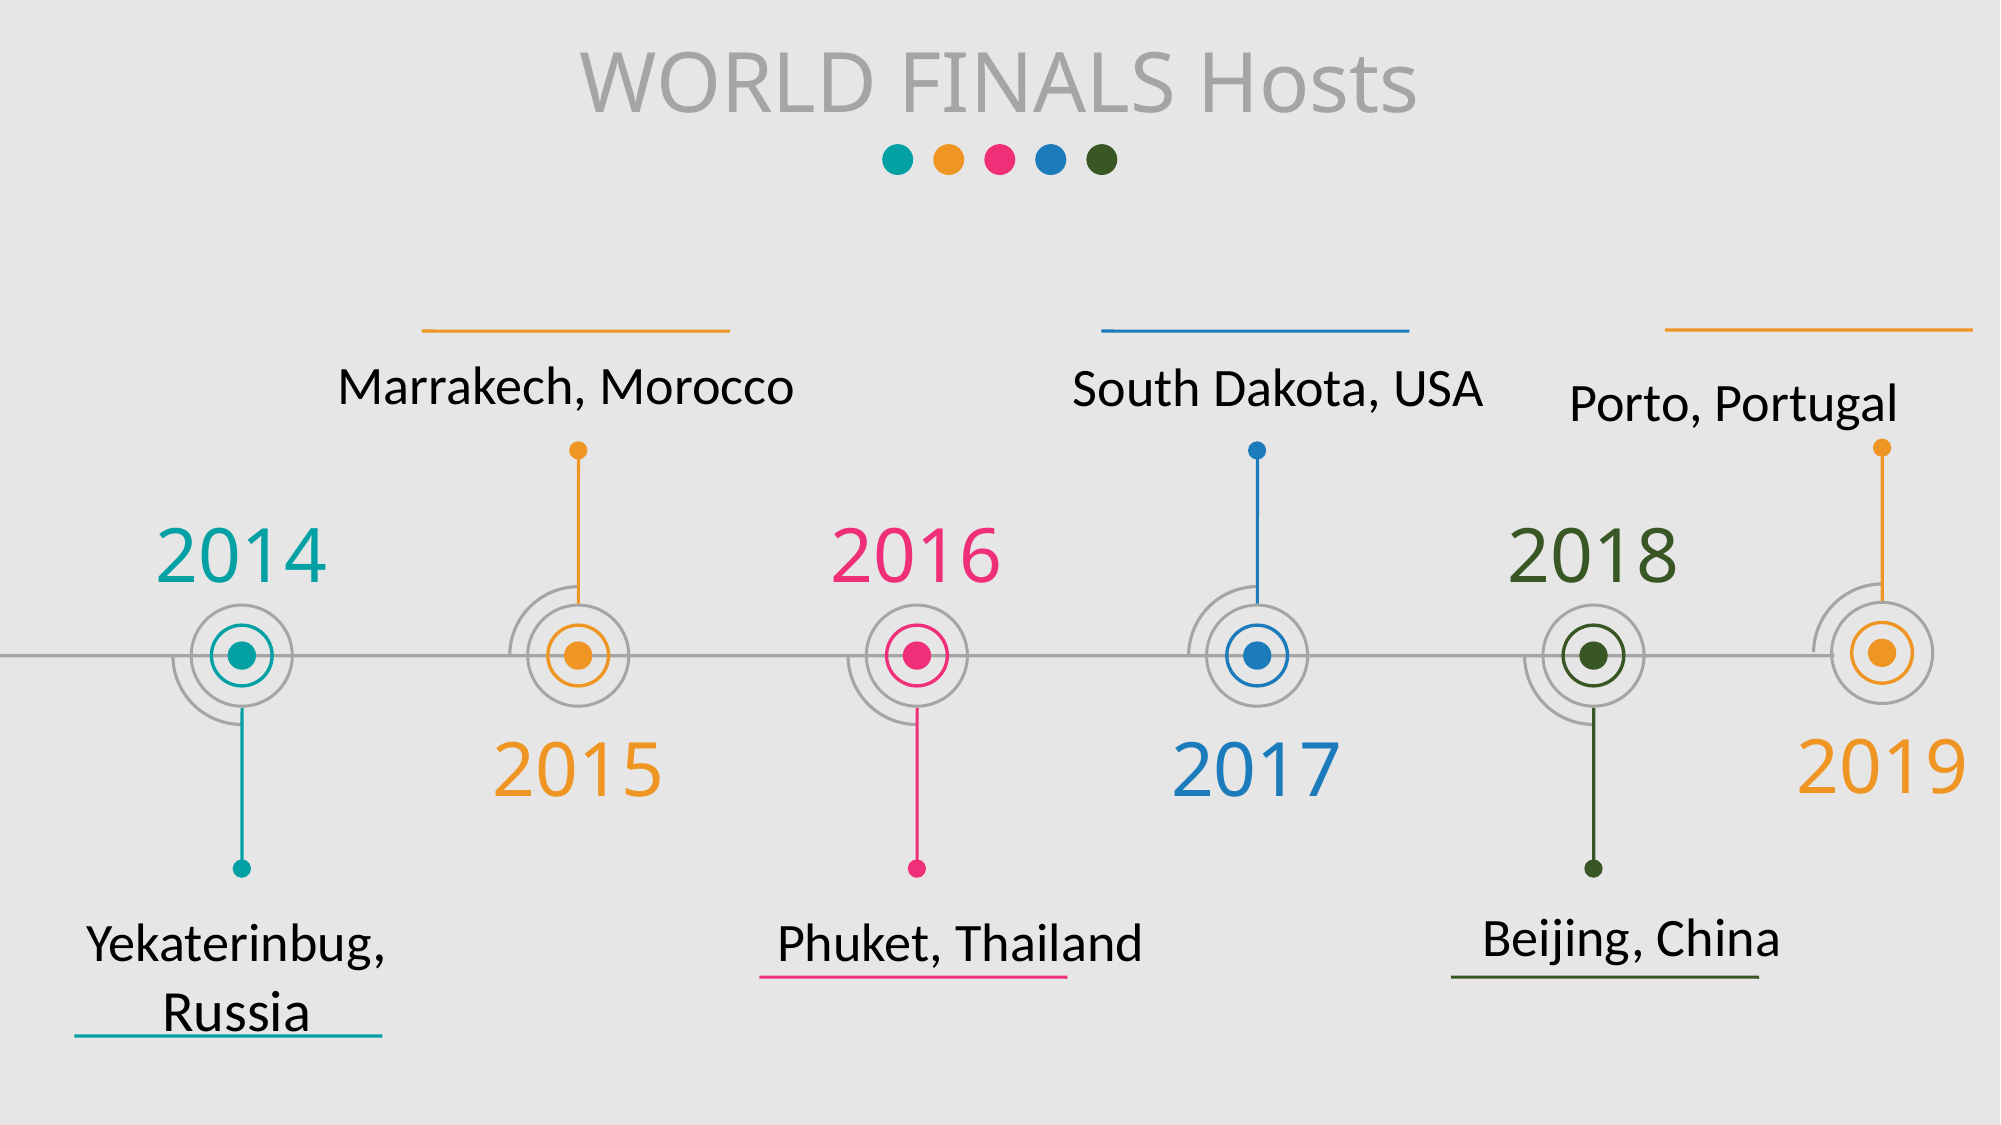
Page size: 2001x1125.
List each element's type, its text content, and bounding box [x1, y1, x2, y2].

text_box [1850, 620, 1915, 685]
text_box [1867, 638, 1897, 668]
text_box Yekaterinbug, Russia [33, 895, 440, 974]
text_box [526, 603, 631, 708]
text_box 2016 [803, 500, 1031, 598]
text_box [1579, 641, 1608, 670]
text_box [864, 603, 969, 708]
text_box [1830, 600, 1935, 706]
text_box [1872, 438, 1892, 457]
text_box Porto, Portugal [1379, 360, 2000, 435]
text_box [232, 859, 252, 878]
text_box [1188, 586, 1257, 656]
text_box [172, 656, 242, 725]
text_box [546, 623, 611, 688]
text_box [1225, 623, 1290, 688]
text_box [530, 607, 580, 656]
text_box 2019 [1768, 711, 1996, 808]
text_box South Dakota, USA [907, 344, 1566, 419]
text_box [569, 441, 588, 460]
text_box [1205, 603, 1310, 708]
text_box 2014 [128, 500, 356, 598]
text_box 2018 [1479, 500, 1708, 598]
text_box [884, 623, 950, 688]
text_box [848, 654, 917, 725]
text_box [1524, 654, 1593, 725]
text_box [1243, 641, 1272, 670]
text_box [1545, 654, 1594, 704]
text_box [209, 623, 274, 688]
text_box [907, 859, 927, 878]
text_box [1541, 603, 1646, 708]
text_box [1813, 583, 1882, 653]
text_box [1247, 441, 1267, 460]
text_box [1584, 859, 1603, 878]
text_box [882, 143, 1118, 176]
text_box Marrakech, Morocco [172, 342, 950, 417]
text_box [227, 641, 257, 670]
text_box [902, 641, 932, 670]
text_box [1561, 623, 1626, 688]
text_box WORLD FINALS Hosts [402, 21, 1597, 138]
text_box [1834, 604, 1884, 653]
text_box [1209, 607, 1259, 656]
text_box [509, 586, 578, 656]
text_box [564, 641, 593, 670]
text_box 2015 [464, 713, 692, 811]
text_box Phuket, Thailand [612, 900, 1220, 974]
text_box [189, 603, 294, 708]
text_box Beijing, China [1317, 895, 1880, 969]
text_box 2017 [1143, 713, 1371, 811]
